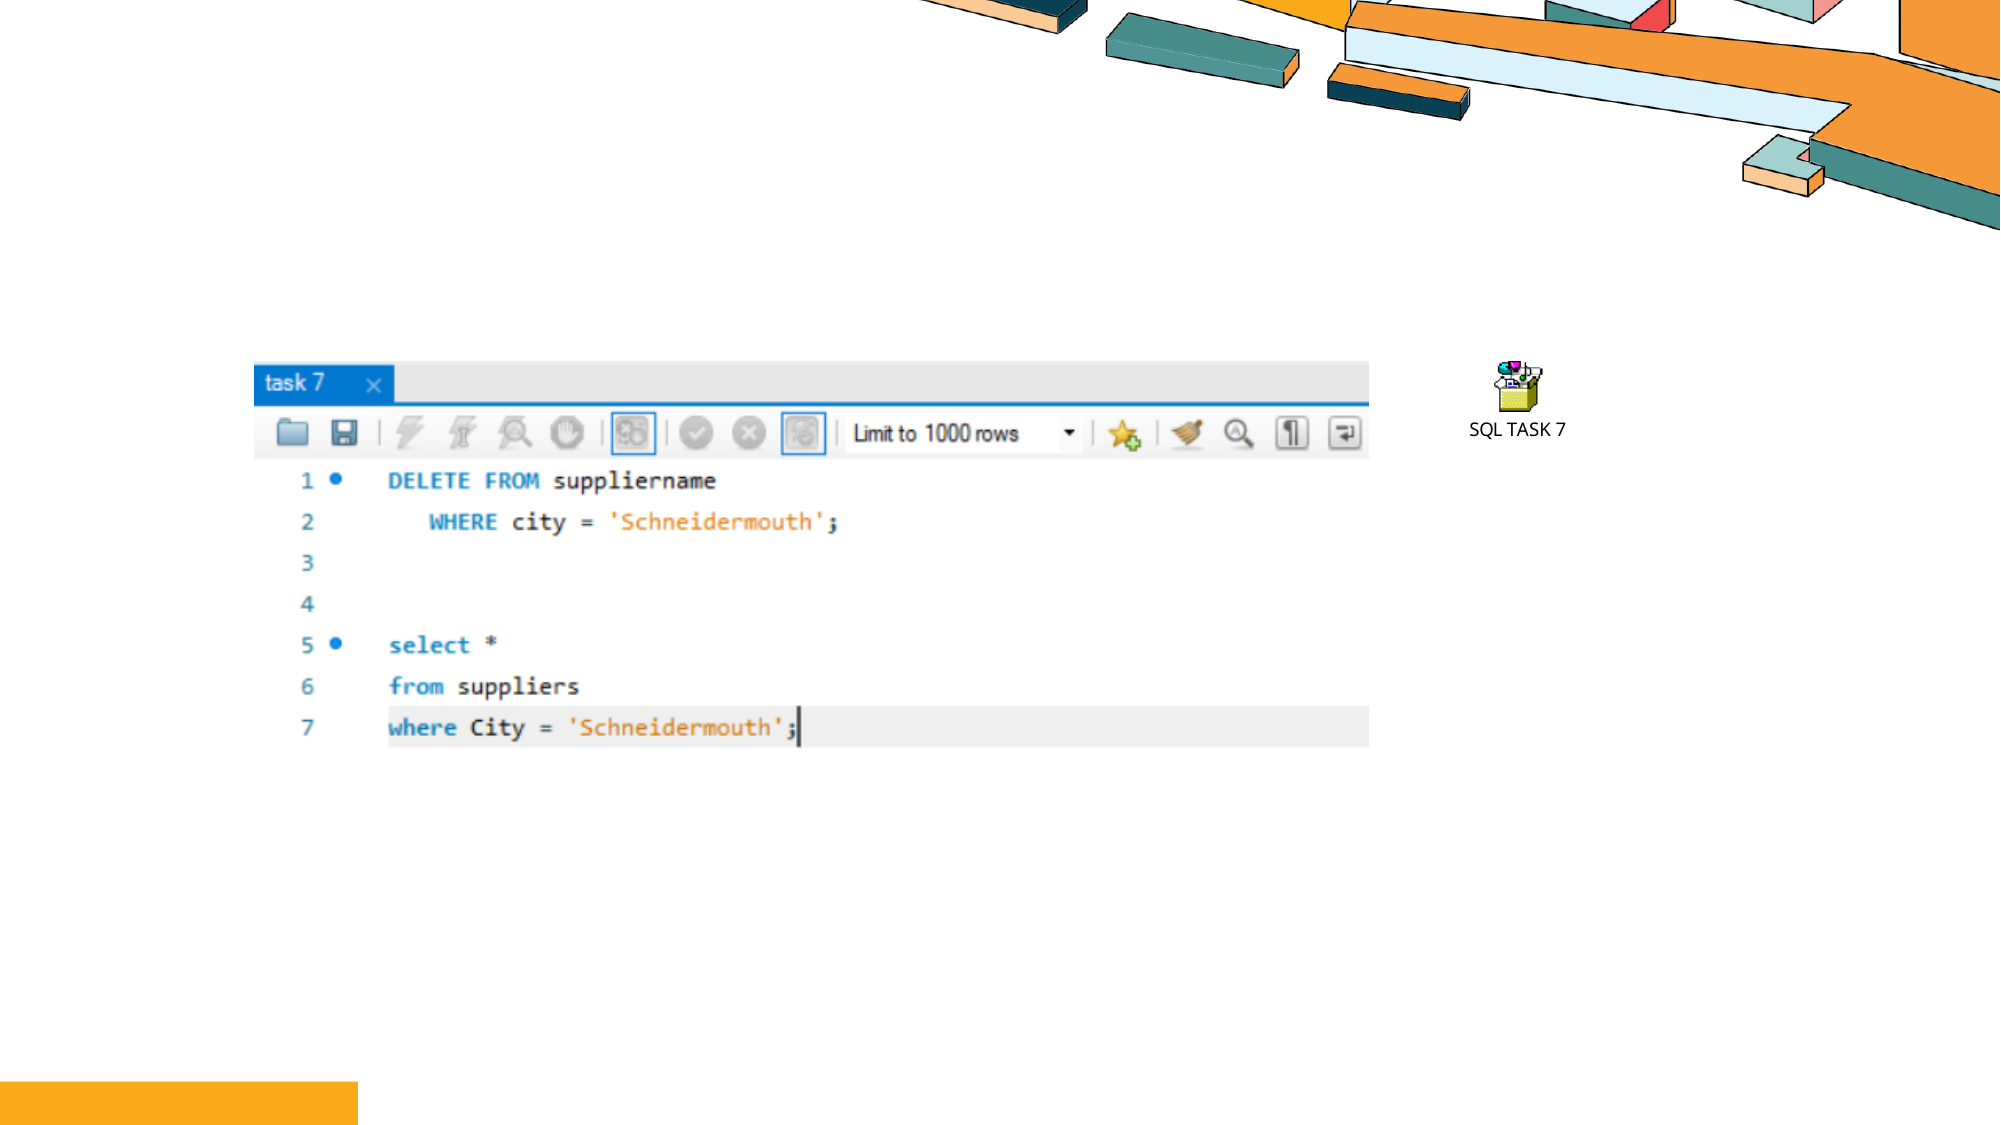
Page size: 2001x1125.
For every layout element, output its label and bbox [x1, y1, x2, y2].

picture [254, 361, 1369, 764]
text_box [1442, 361, 1593, 492]
picture [816, 0, 2000, 236]
